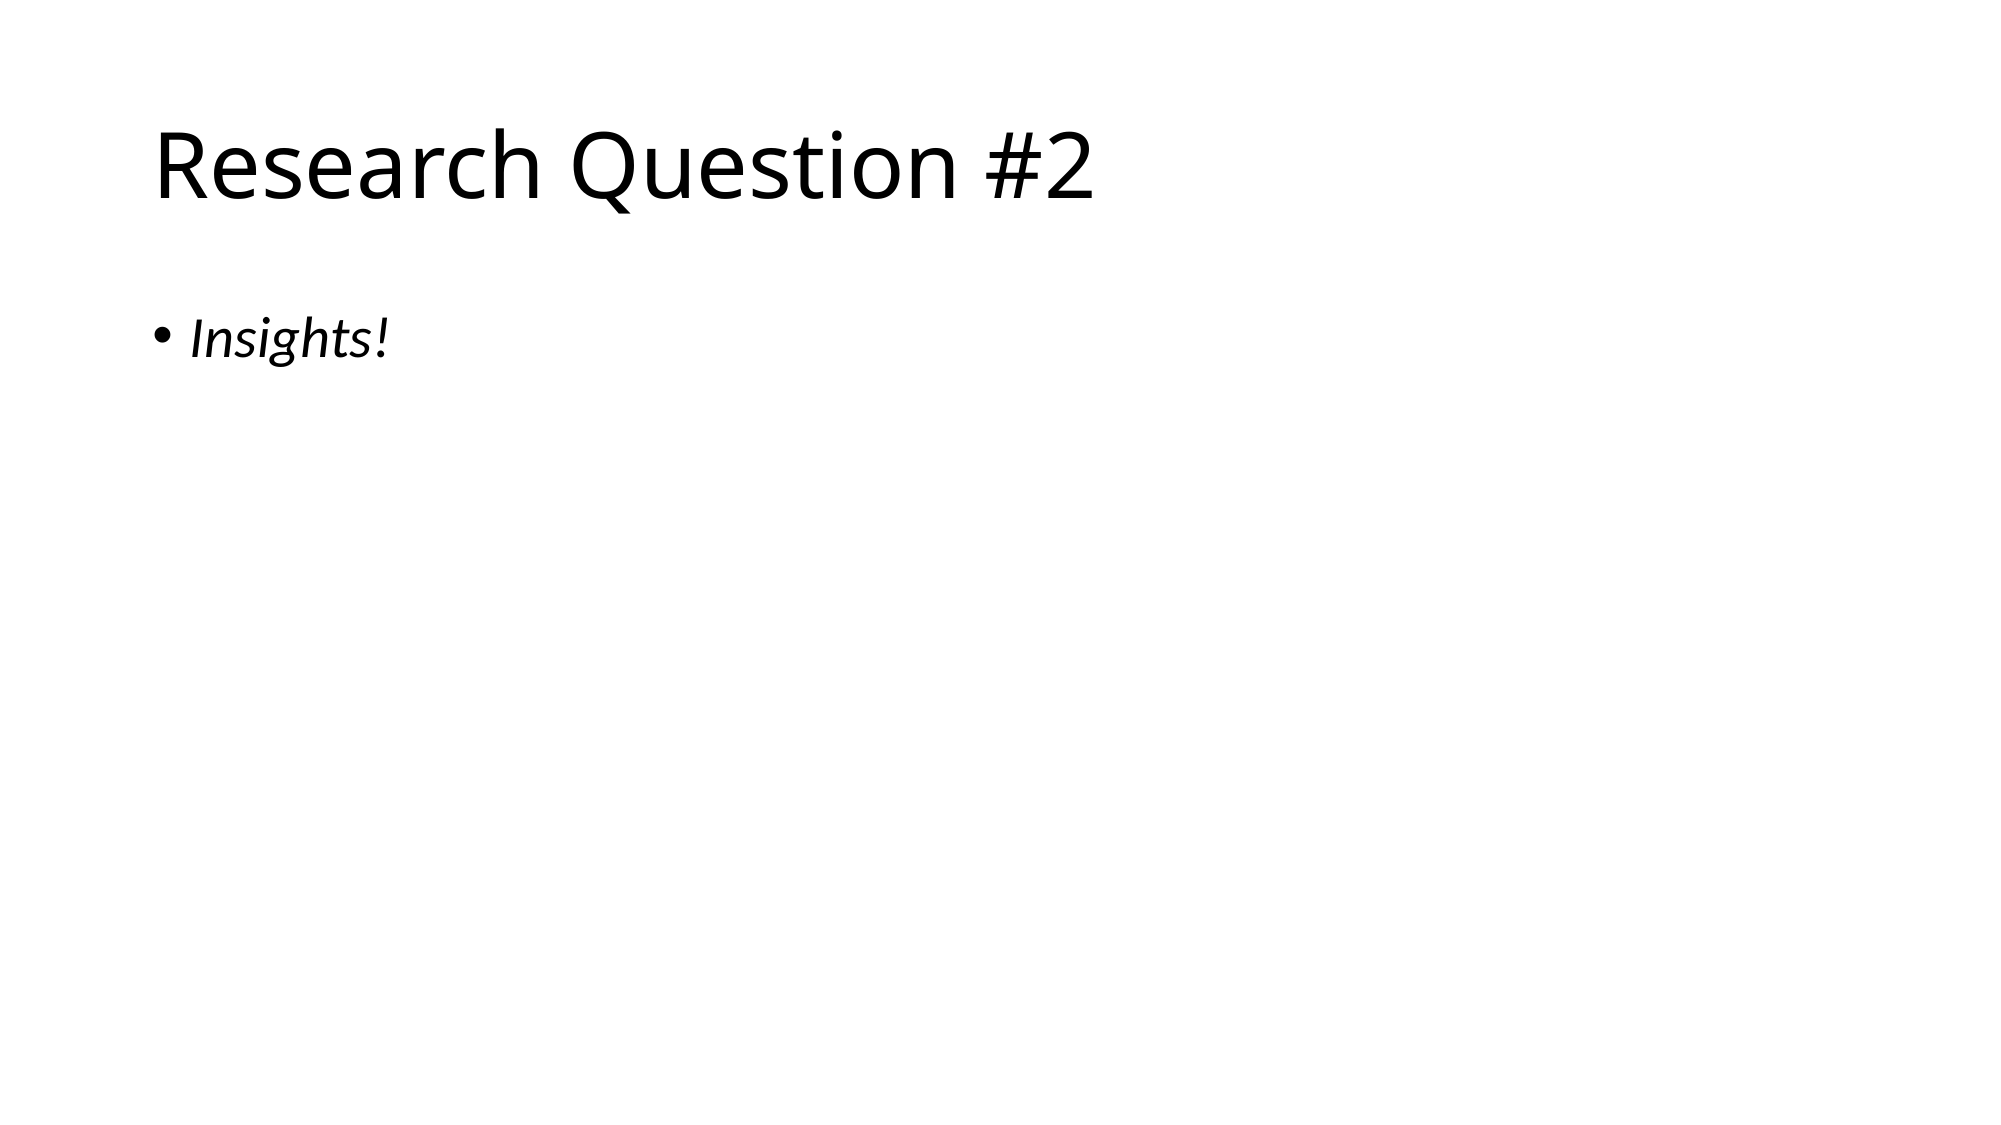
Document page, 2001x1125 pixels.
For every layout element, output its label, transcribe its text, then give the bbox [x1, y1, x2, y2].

list Insights! [137, 299, 1863, 1014]
title Research Question #2 [137, 59, 1863, 278]
